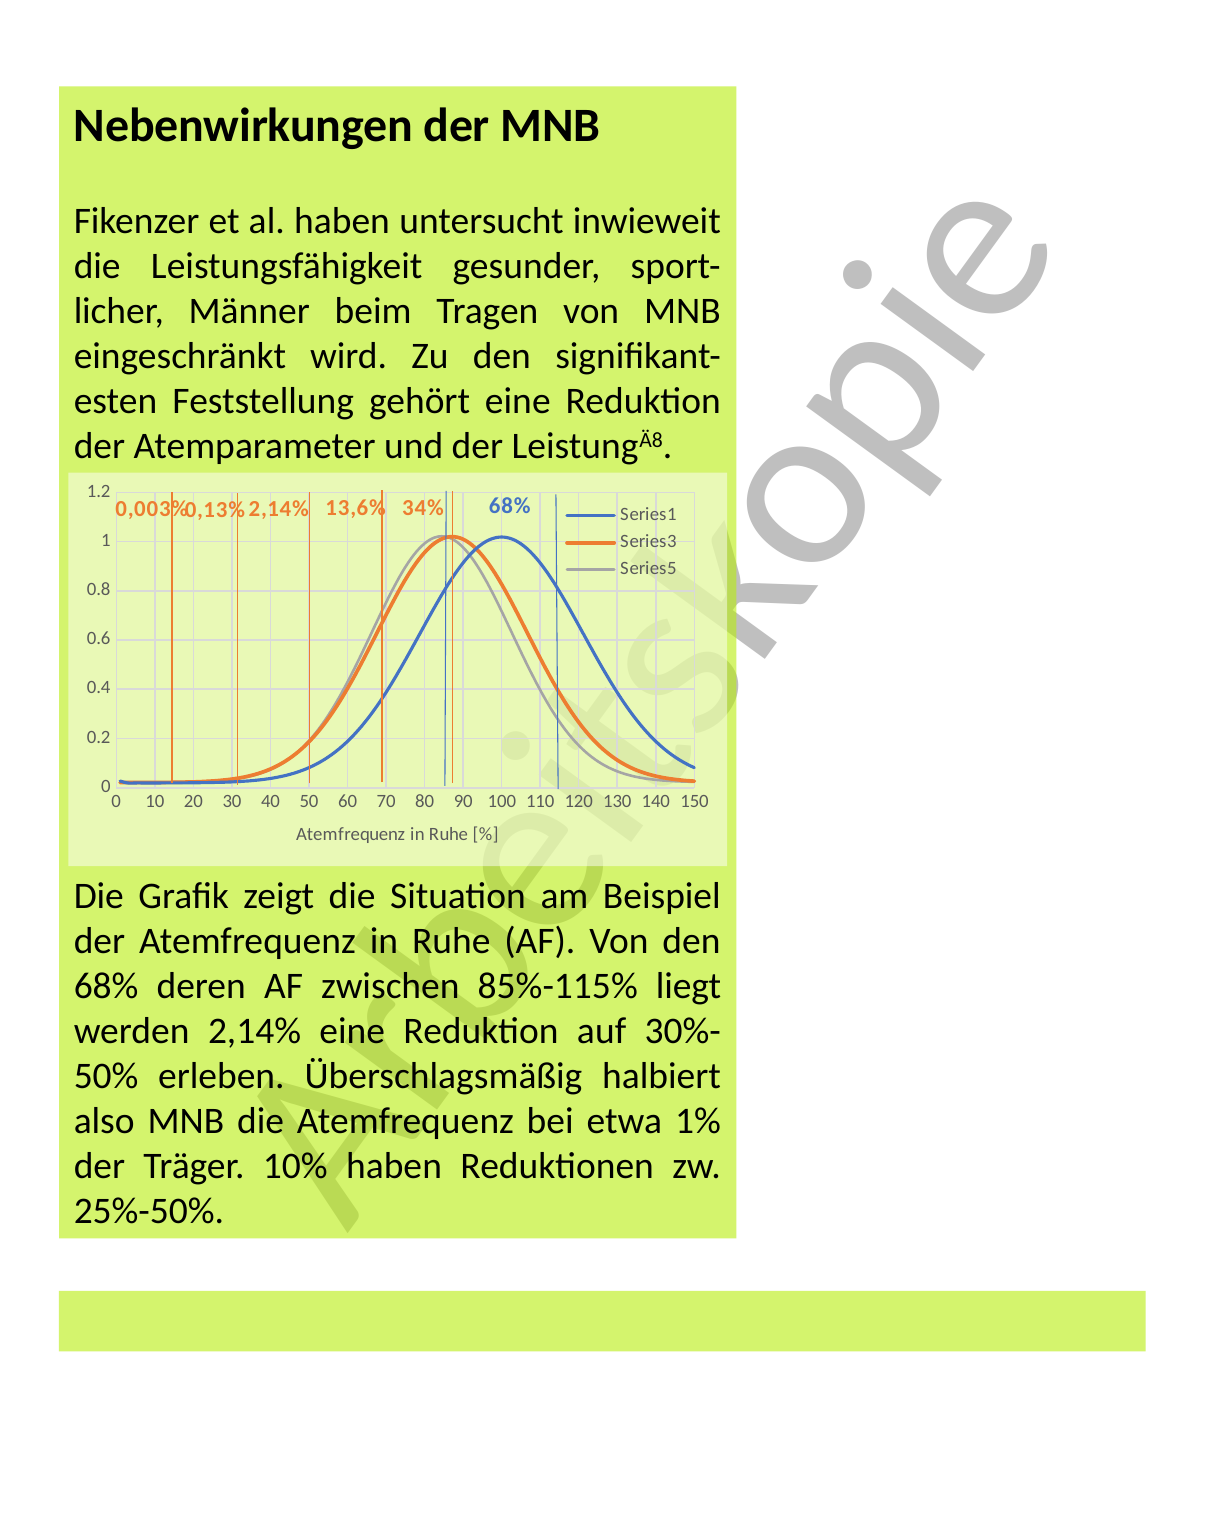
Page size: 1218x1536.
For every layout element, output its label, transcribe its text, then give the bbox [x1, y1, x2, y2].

text_box Nebenwirkungen der MNB Fikenzer et al. haben untersucht inwieweit die Leistungsfähigkeit gesunder, sport-licher, Männer beim Tragen von MNB eingeschränkt wird. Zu den signifikant-esten Feststellung gehört eine Reduktion der Atemparameter und der LeistungÄ8. Die Grafik zeigt die Situation am Beispiel der Atemfrequenz in Ruhe (AF). Von den 68% deren AF zwischen 85%-115% liegt werden 2,14% eine Reduktion auf 30%-50% erleben. Überschlagsmäßig halbiert also MNB die Atemfrequenz bei etwa 1% der Träger. 10% haben Reduktionen zw. 25%-50%. [59, 86, 737, 1239]
chart [68, 472, 728, 867]
text_box [58, 1290, 1146, 1352]
